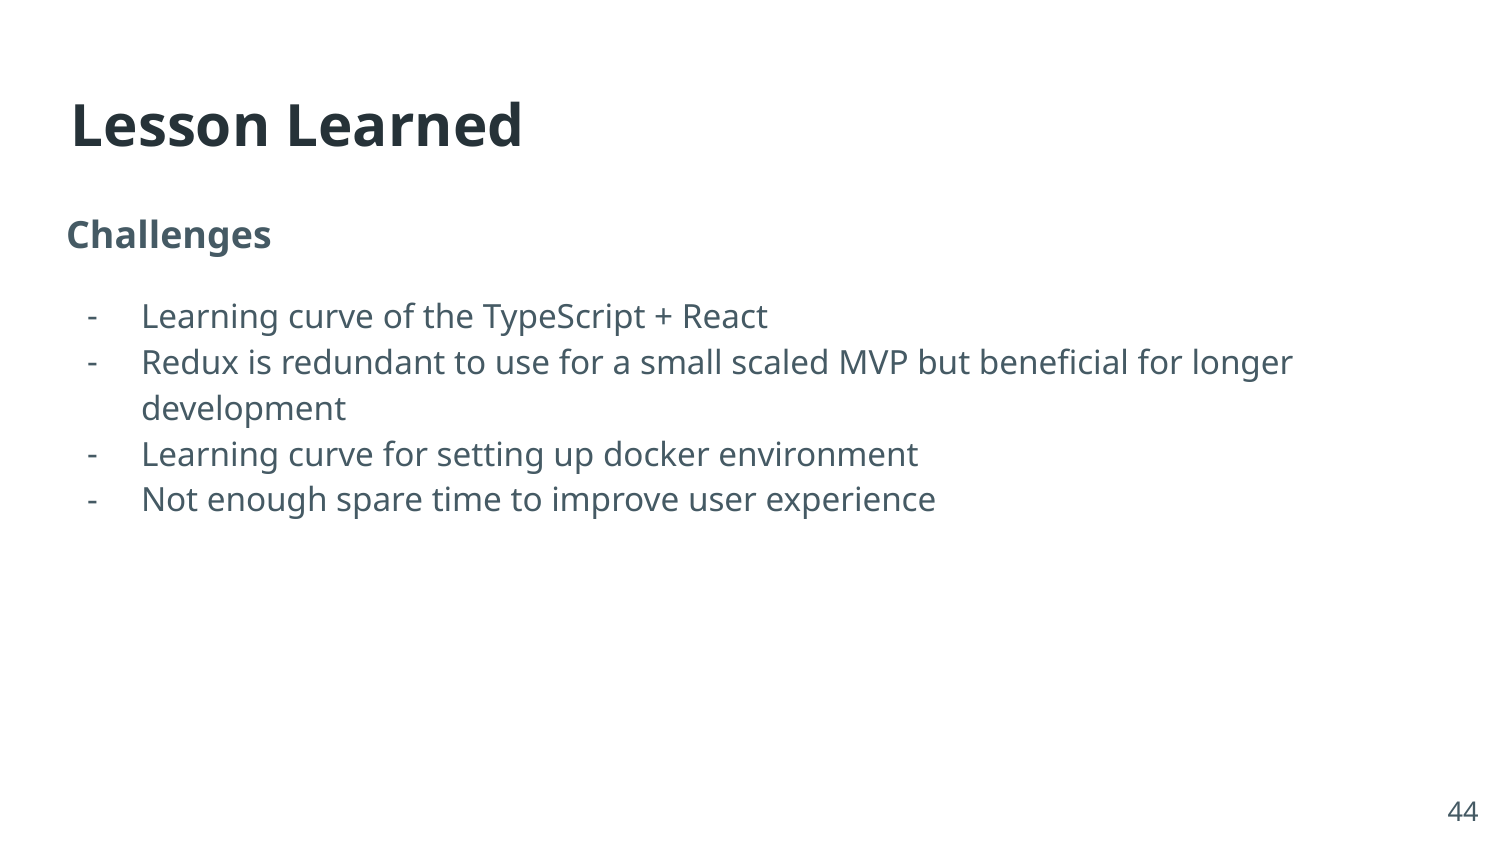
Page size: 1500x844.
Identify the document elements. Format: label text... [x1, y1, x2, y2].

slide_number ‹#› [1403, 779, 1494, 844]
title Lesson Learned [55, 72, 1320, 167]
list Challenges Learning curve of the TypeScript + React Redux is redundant to use for a small scaled MVP but beneficial for longer development Learning curve for setting up docker environment Not enough spare time to improve user experience [51, 189, 1449, 750]
